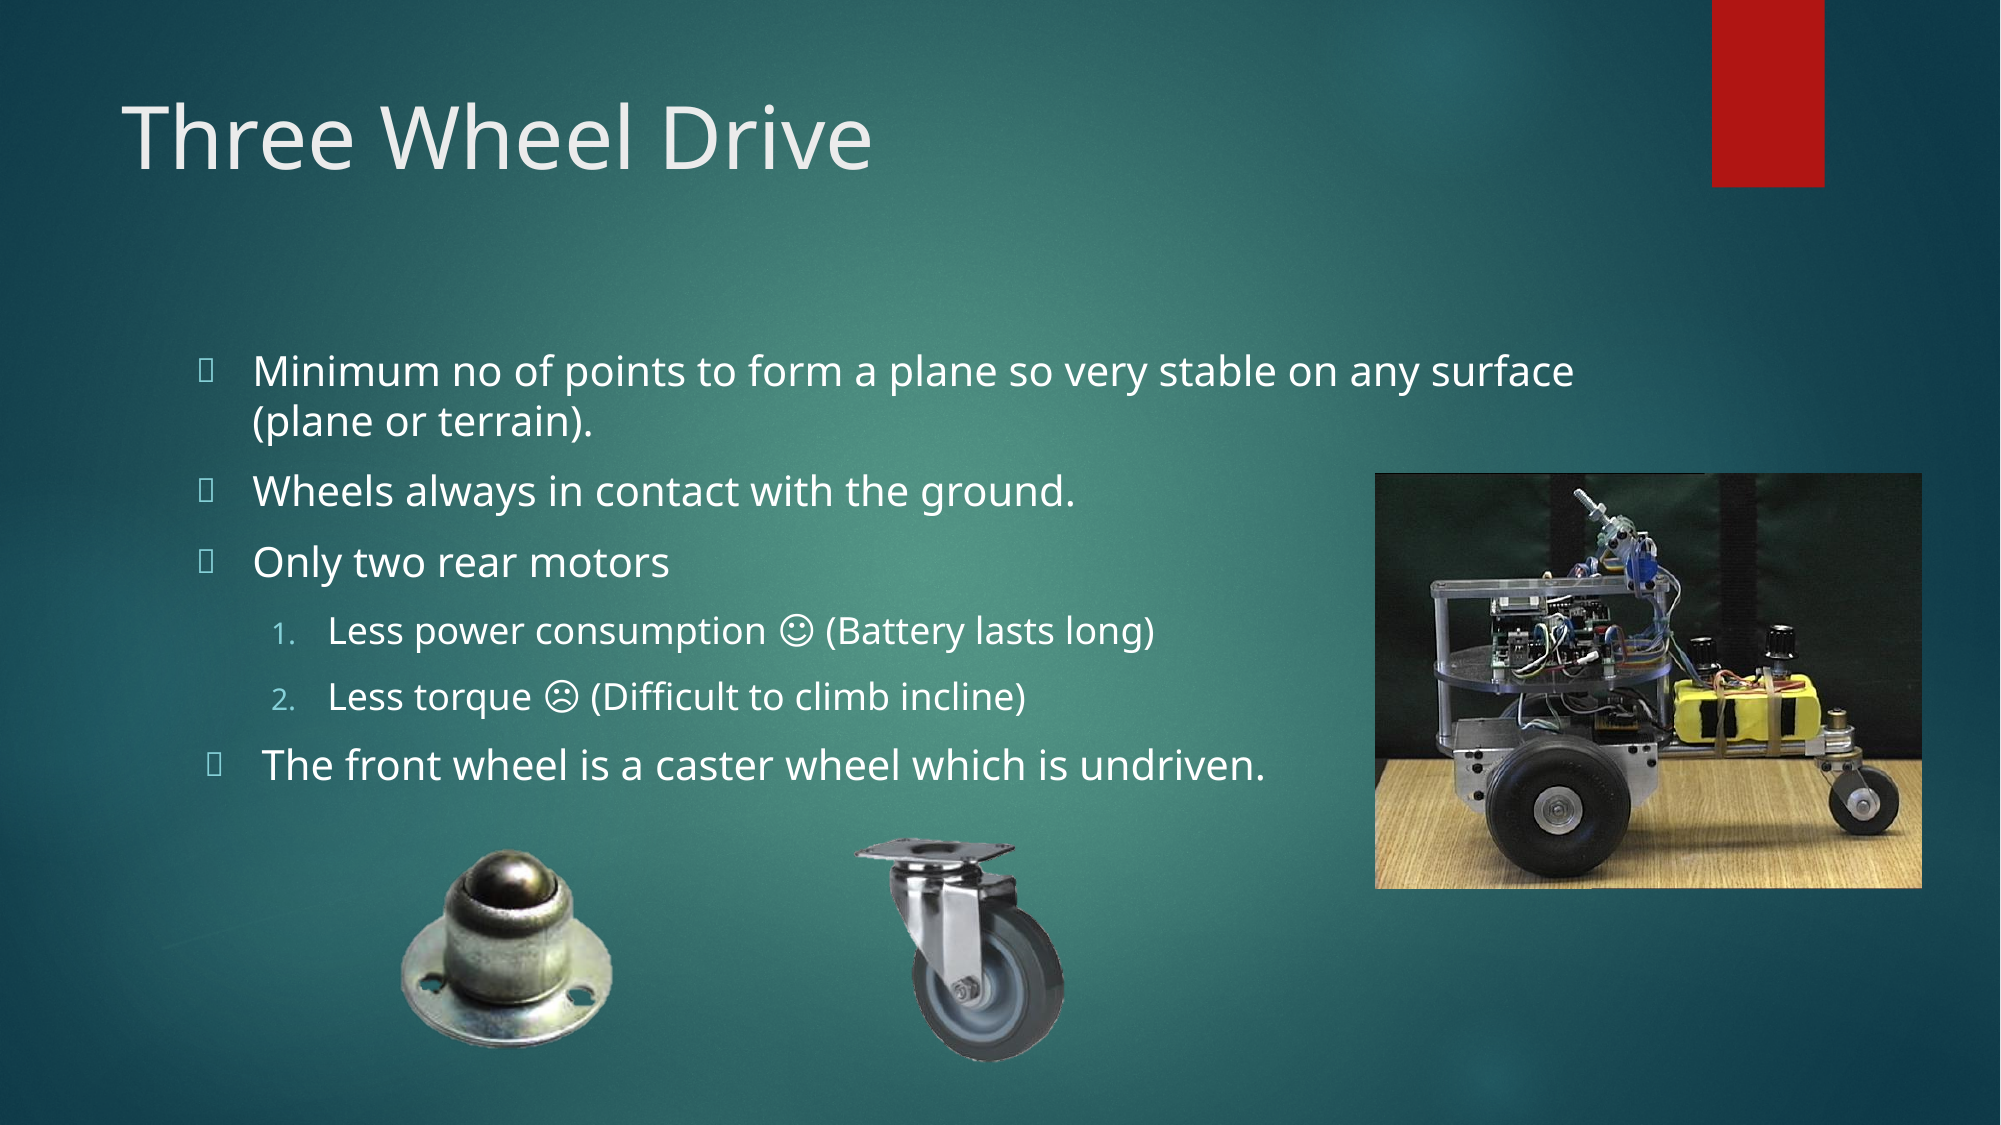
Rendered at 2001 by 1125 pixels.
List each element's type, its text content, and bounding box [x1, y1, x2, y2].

title Three Wheel Drive [106, 74, 1649, 304]
list Minimum no of points to form a plane so very stable on any surface (plane or terrain). Wheels always in contact with the ground. Only two rear motors Less power consumption ☺ (Battery lasts long) Less torque ☹ (Difficult to climb incline) The front wheel is a caster wheel which is undriven. [181, 336, 1649, 1025]
picture [0, 0, 2001, 1125]
